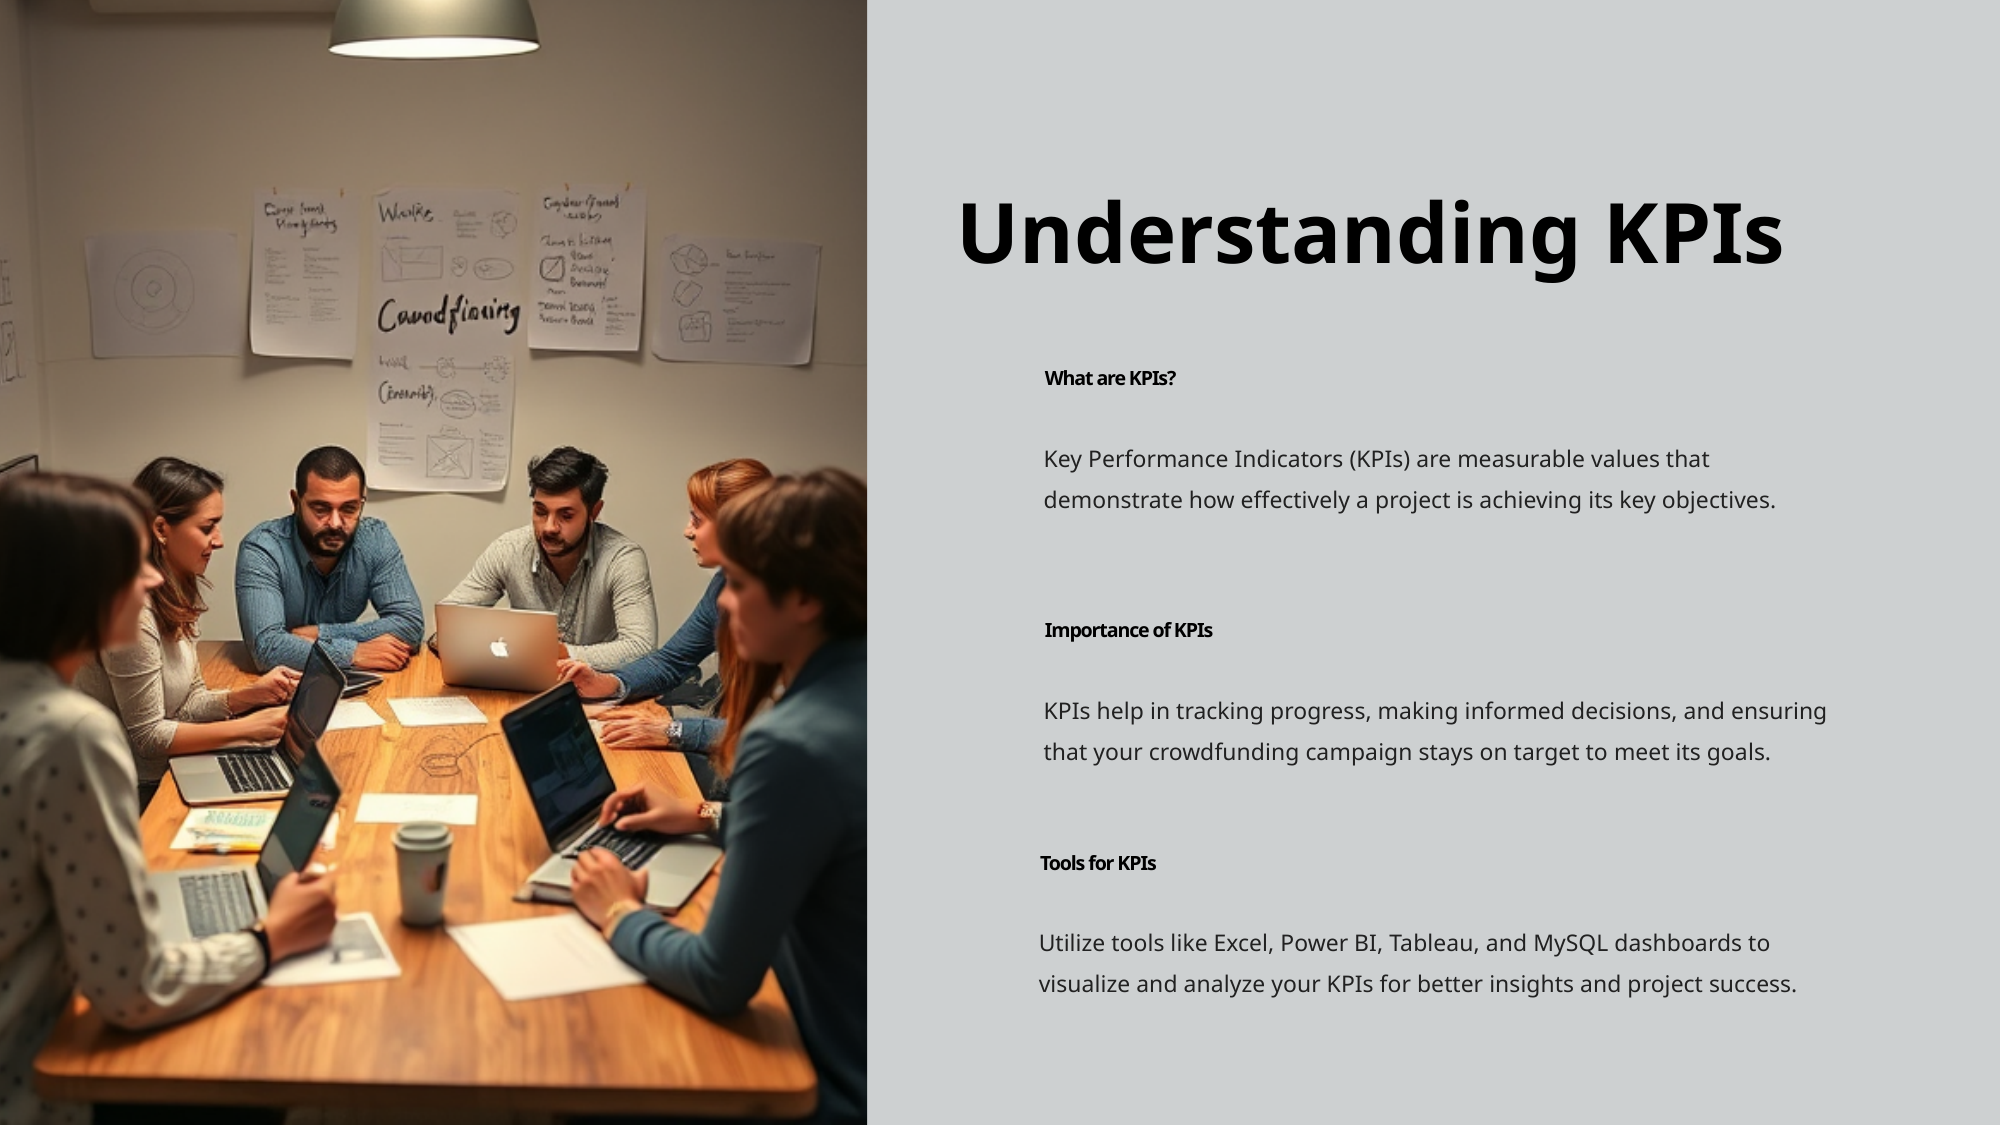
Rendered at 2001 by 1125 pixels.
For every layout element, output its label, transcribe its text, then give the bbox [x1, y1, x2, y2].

list What are KPIs? [1029, 358, 1869, 397]
list KPIs help in tracking progress, making informed decisions, and ensuring that your crowdfunding campaign stays on target to meet its goals. [1028, 662, 1870, 785]
list Utilize tools like Excel, Power BI, Tableau, and MySQL dashboards to visualize and analyze your KPIs for better insights and project success. [1023, 895, 1865, 1018]
list Tools for KPIs [1024, 842, 1864, 882]
title Understanding KPIs [941, 187, 1869, 286]
list Importance of KPIs [1029, 610, 1869, 649]
list Key Performance Indicators (KPIs) are measurable values that demonstrate how effectively a project is achieving its key objectives. [1028, 411, 1870, 533]
picture [0, 0, 868, 1125]
